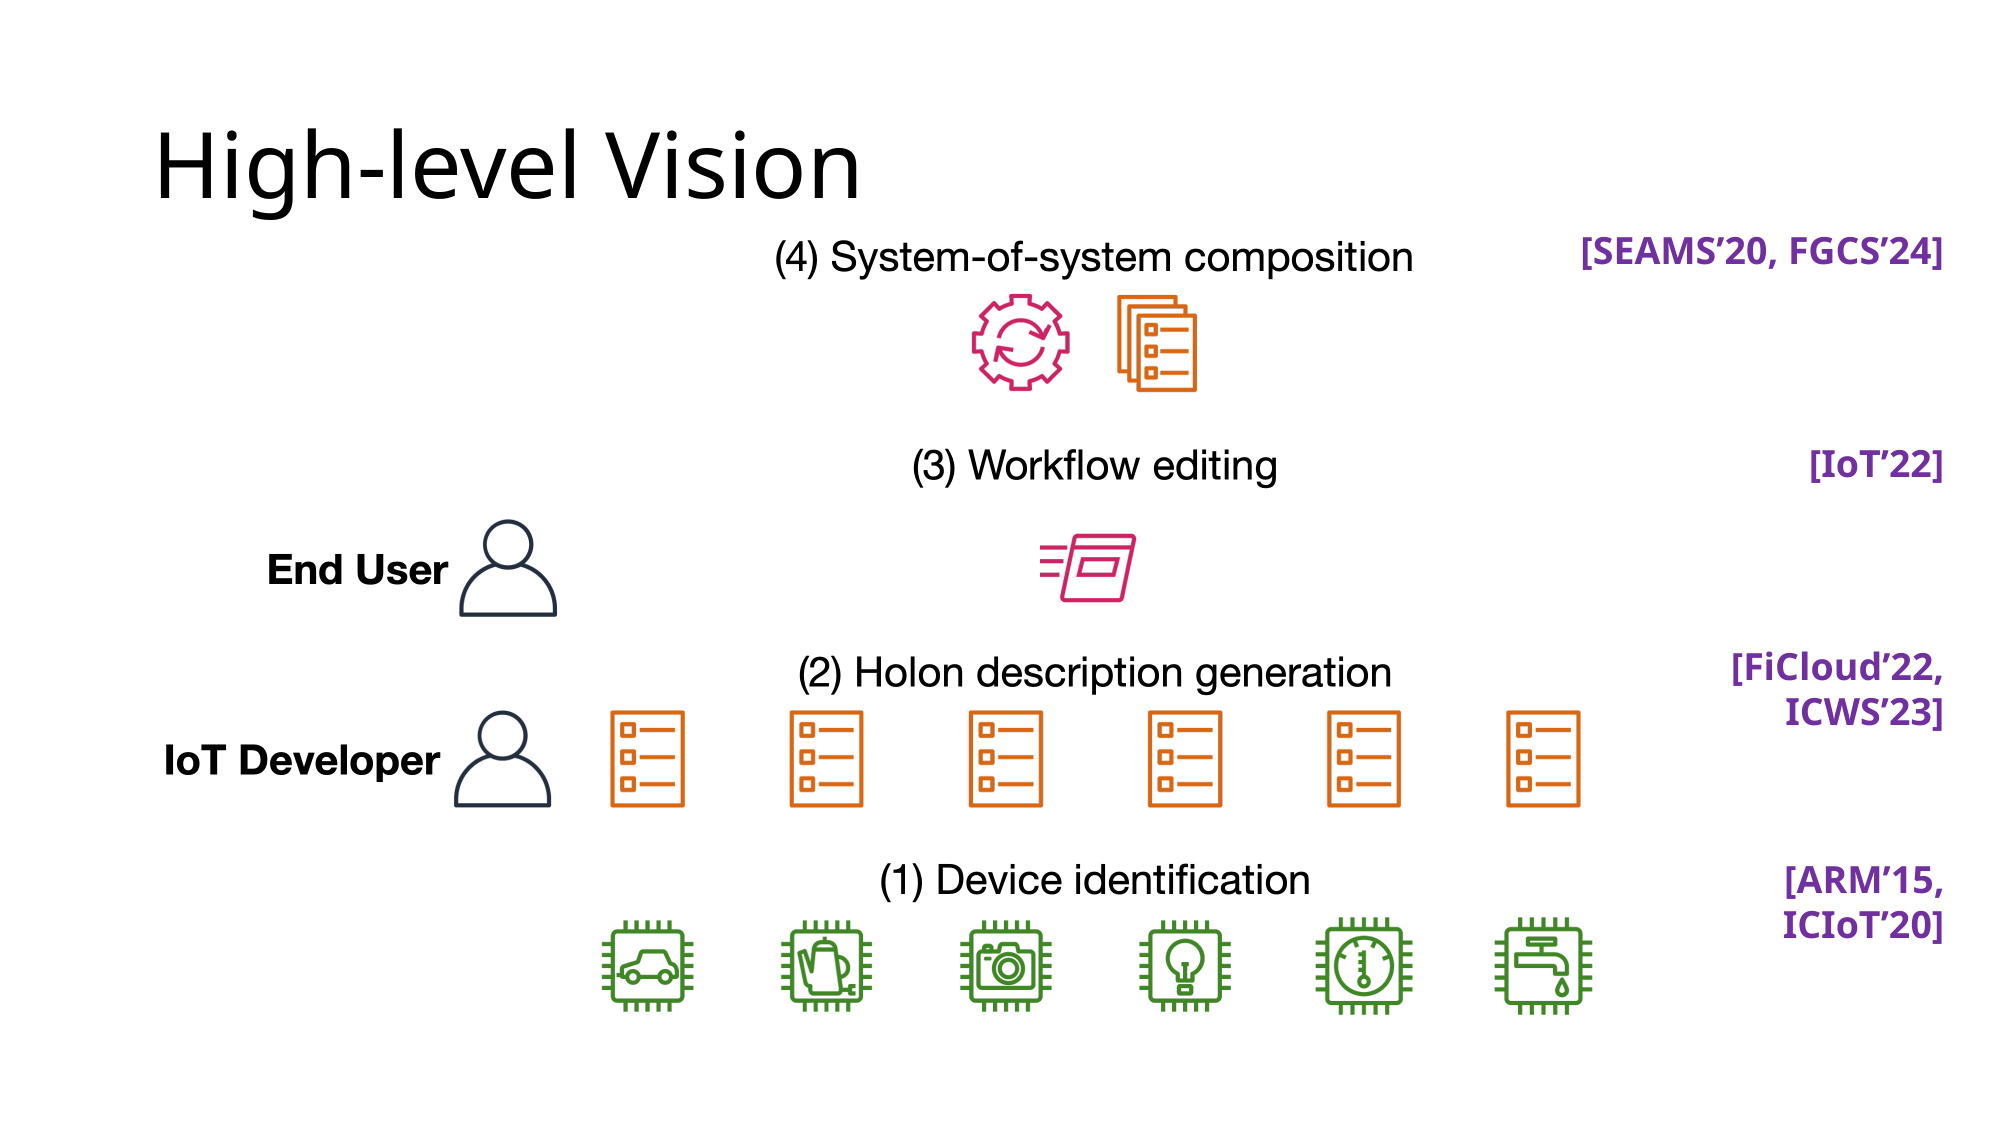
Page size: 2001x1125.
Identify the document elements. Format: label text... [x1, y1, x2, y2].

text_box [IoT’22] [1598, 432, 1960, 492]
text_box [ARM’15, ICIoT’20] [1598, 848, 1960, 954]
text_box [SEAMS’20, FGCS’24] [1596, 219, 1960, 279]
picture [153, 219, 1596, 1018]
text_box [FiCloud’22, ICWS’23] [1596, 635, 1960, 741]
title High-level Vision [137, 59, 1863, 278]
